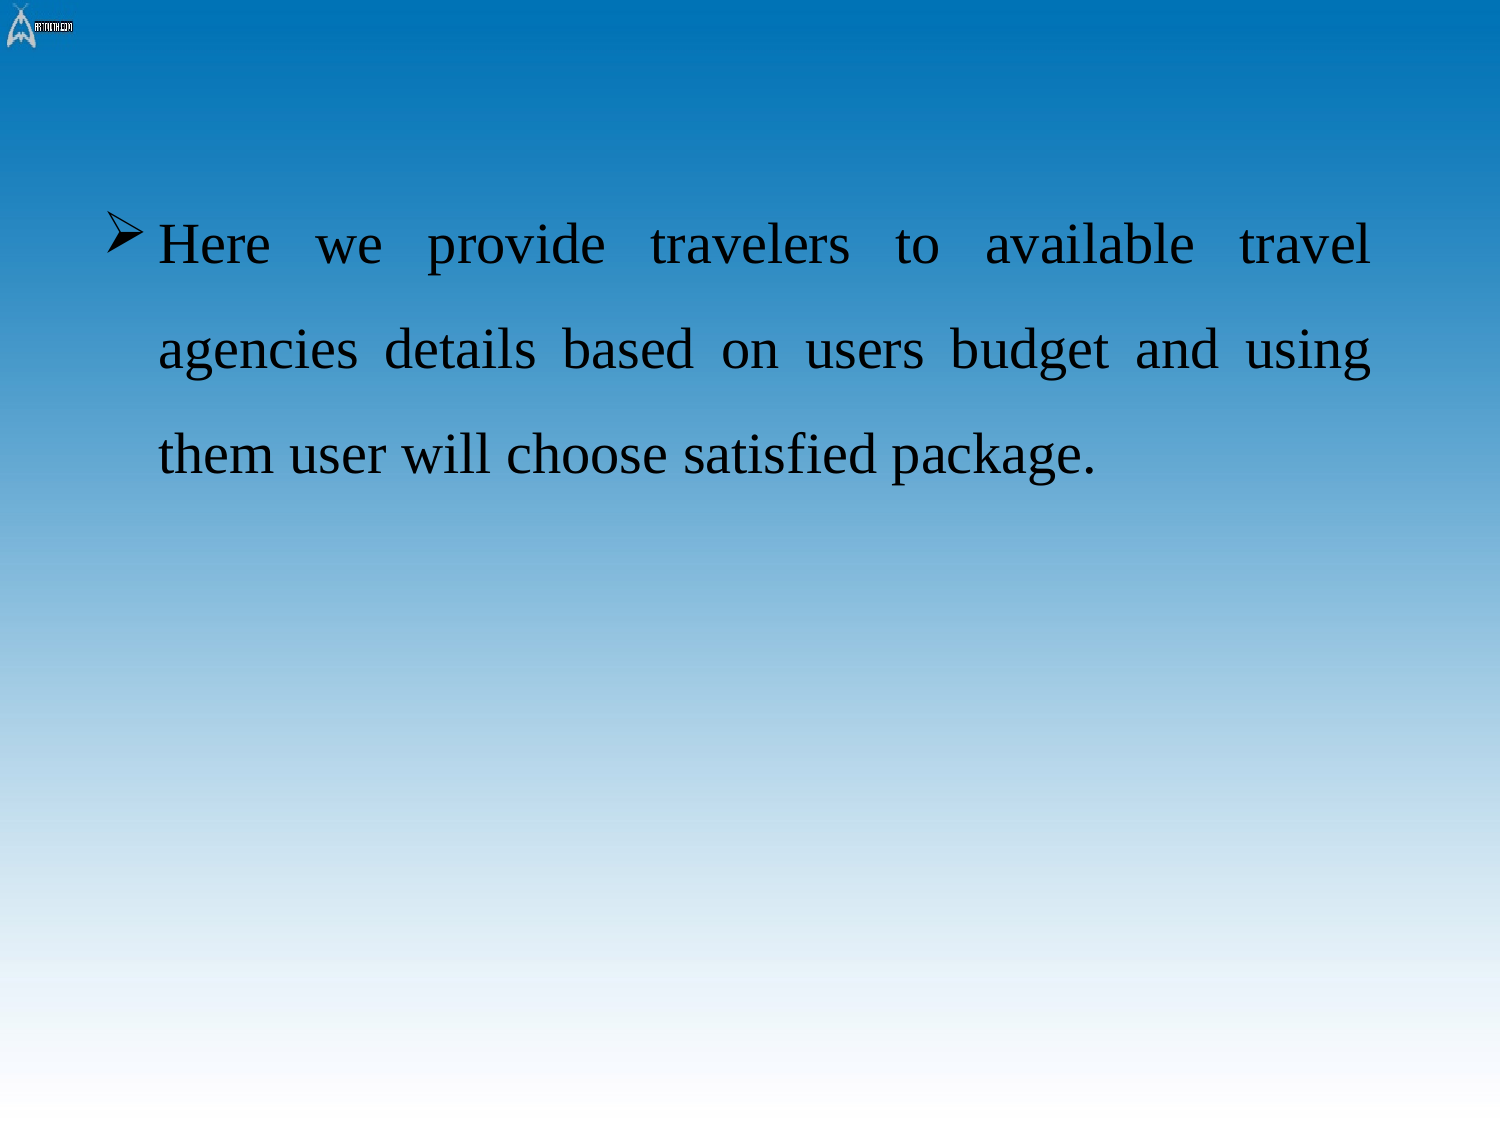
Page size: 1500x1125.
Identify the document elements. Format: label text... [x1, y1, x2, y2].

picture [0, 0, 1500, 1125]
text_box Here we provide travelers to available travel agencies details based on users budget and using them user will choose satisfied package. [87, 162, 1388, 564]
